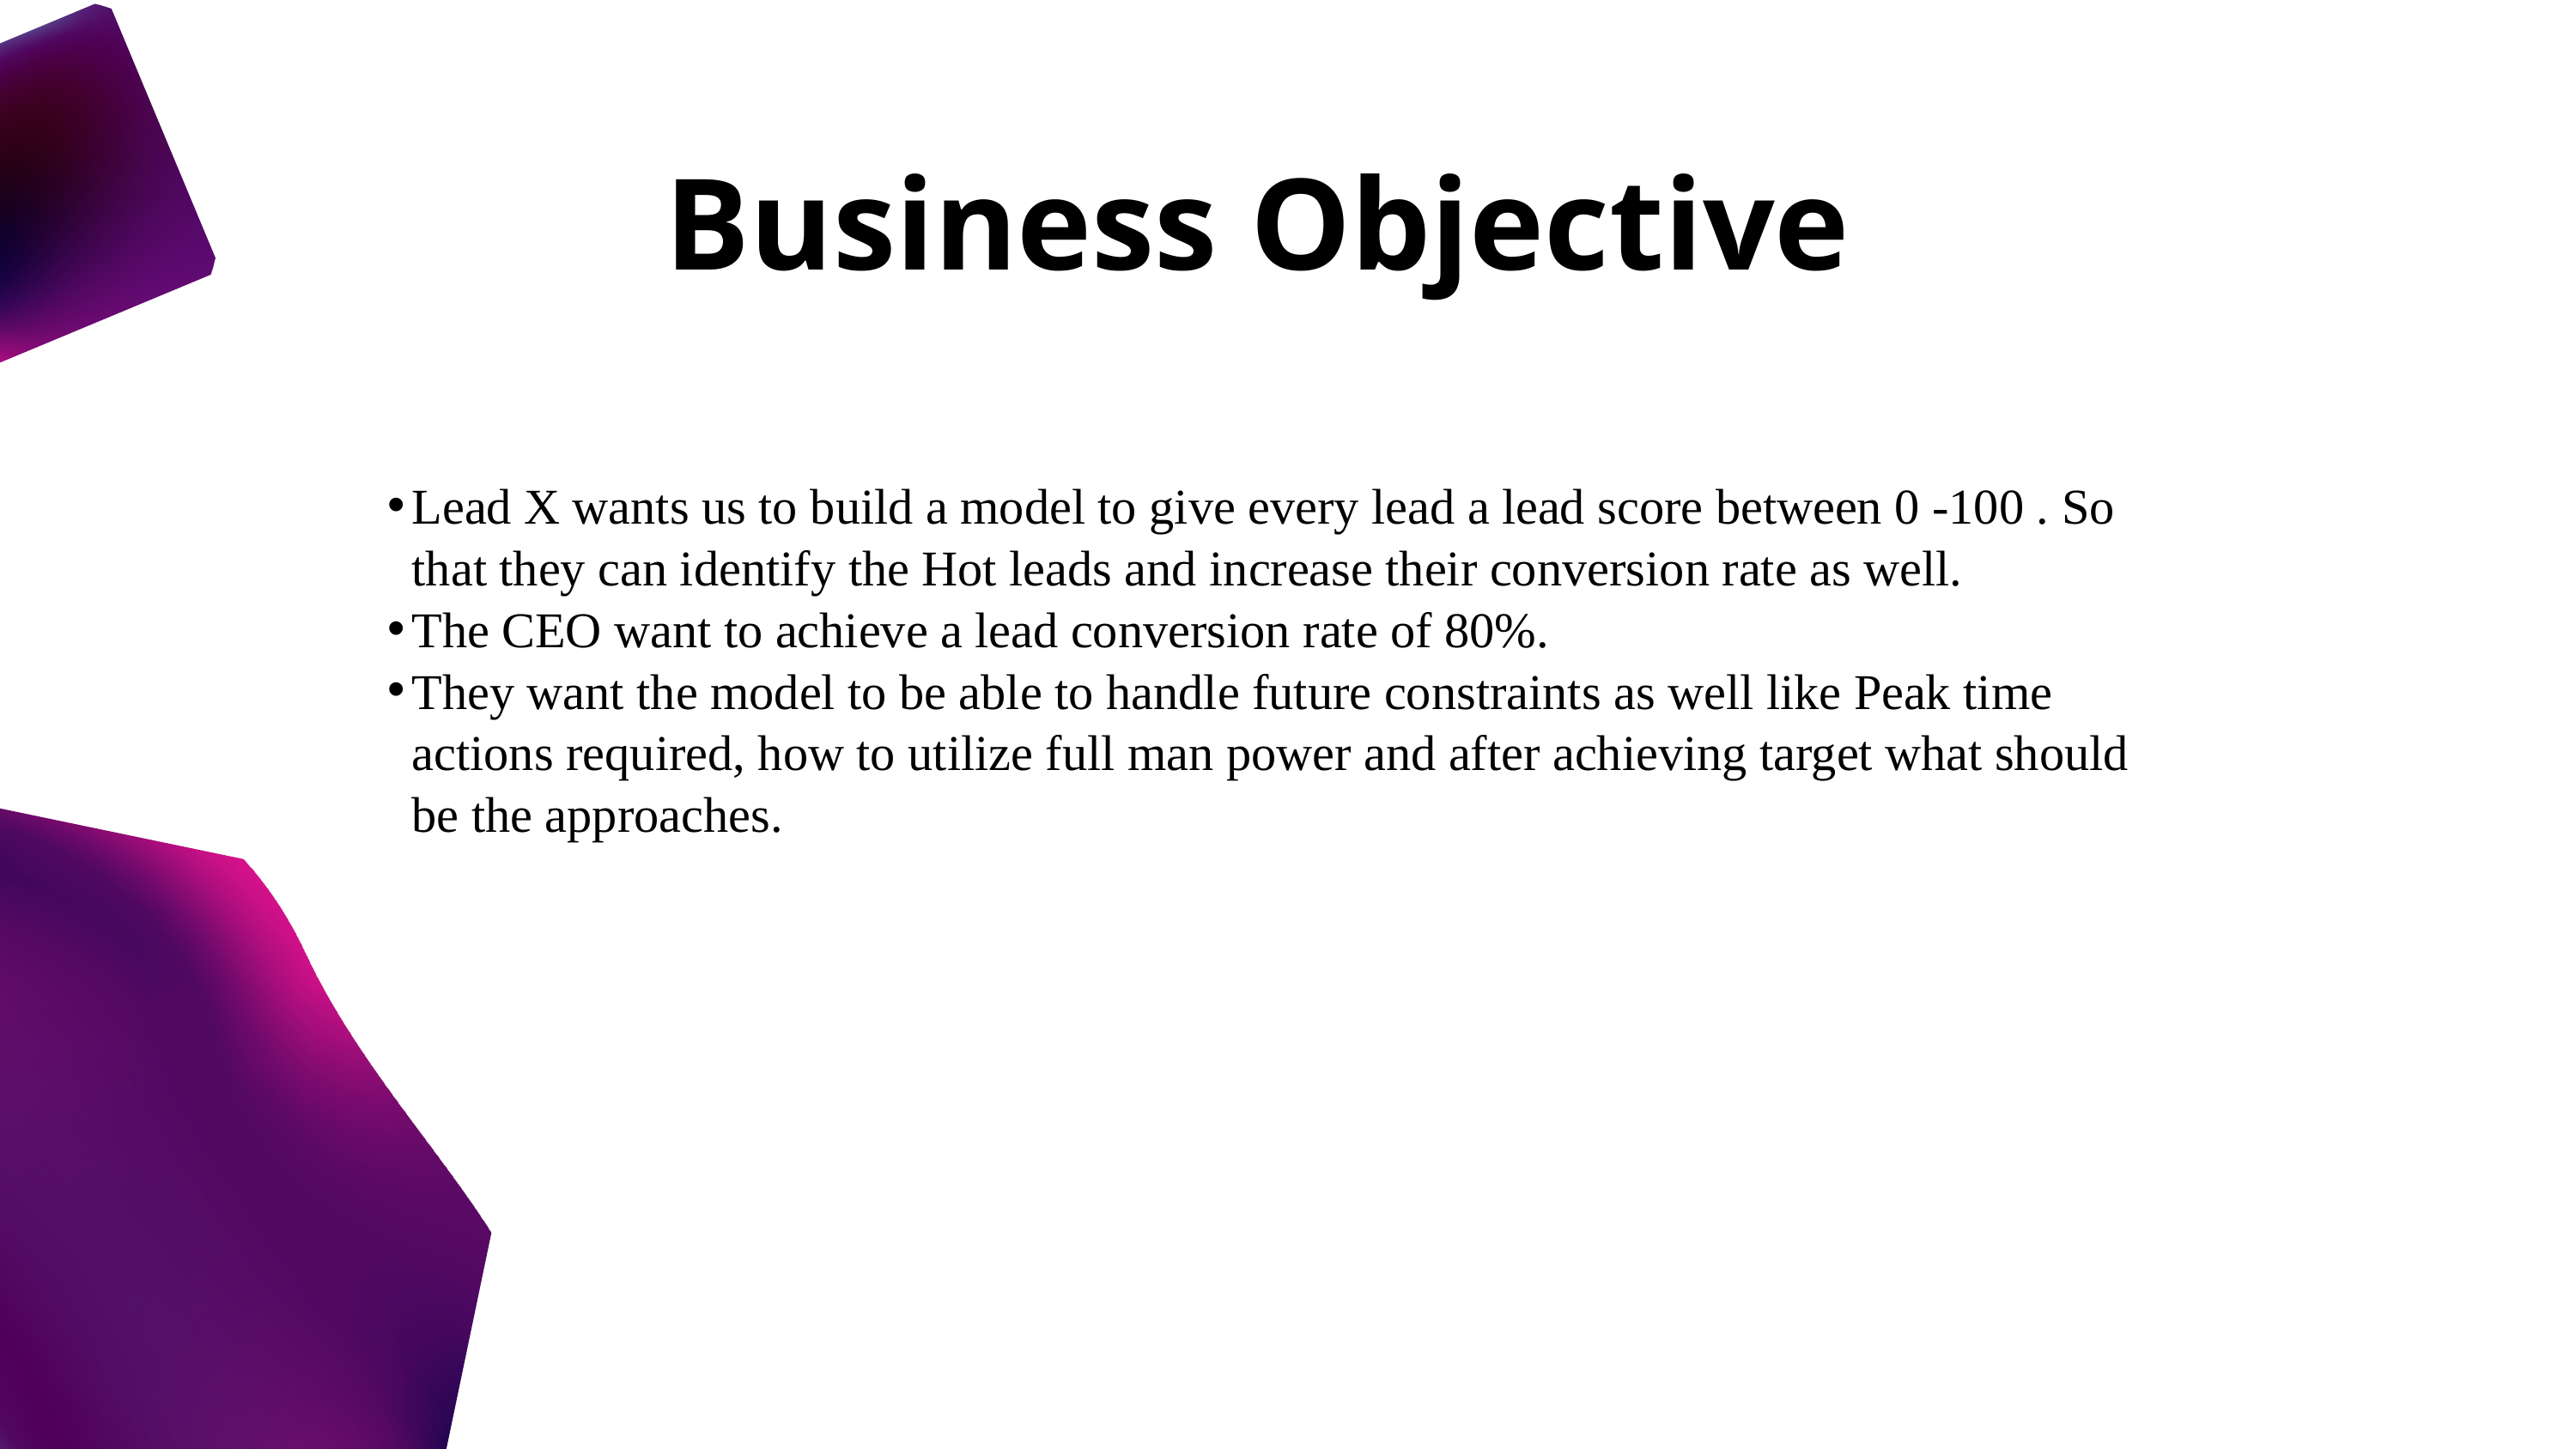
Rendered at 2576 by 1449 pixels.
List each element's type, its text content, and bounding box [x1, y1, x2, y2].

text_box [0, 0, 222, 363]
text_box Lead X wants us to build a model to give every lead a lead score between 0 -100 . So that they can identify the Hot leads and increase their conversion rate as well. The CEO want to achieve a lead conversion rate of 80%. They want the model to be able to handle future constraints as well like Peak time actions required, how to utilize full man power and after achieving target what should be the approaches. [362, 472, 2154, 843]
text_box Business Objective [505, 146, 2011, 296]
text_box [0, 808, 556, 1449]
